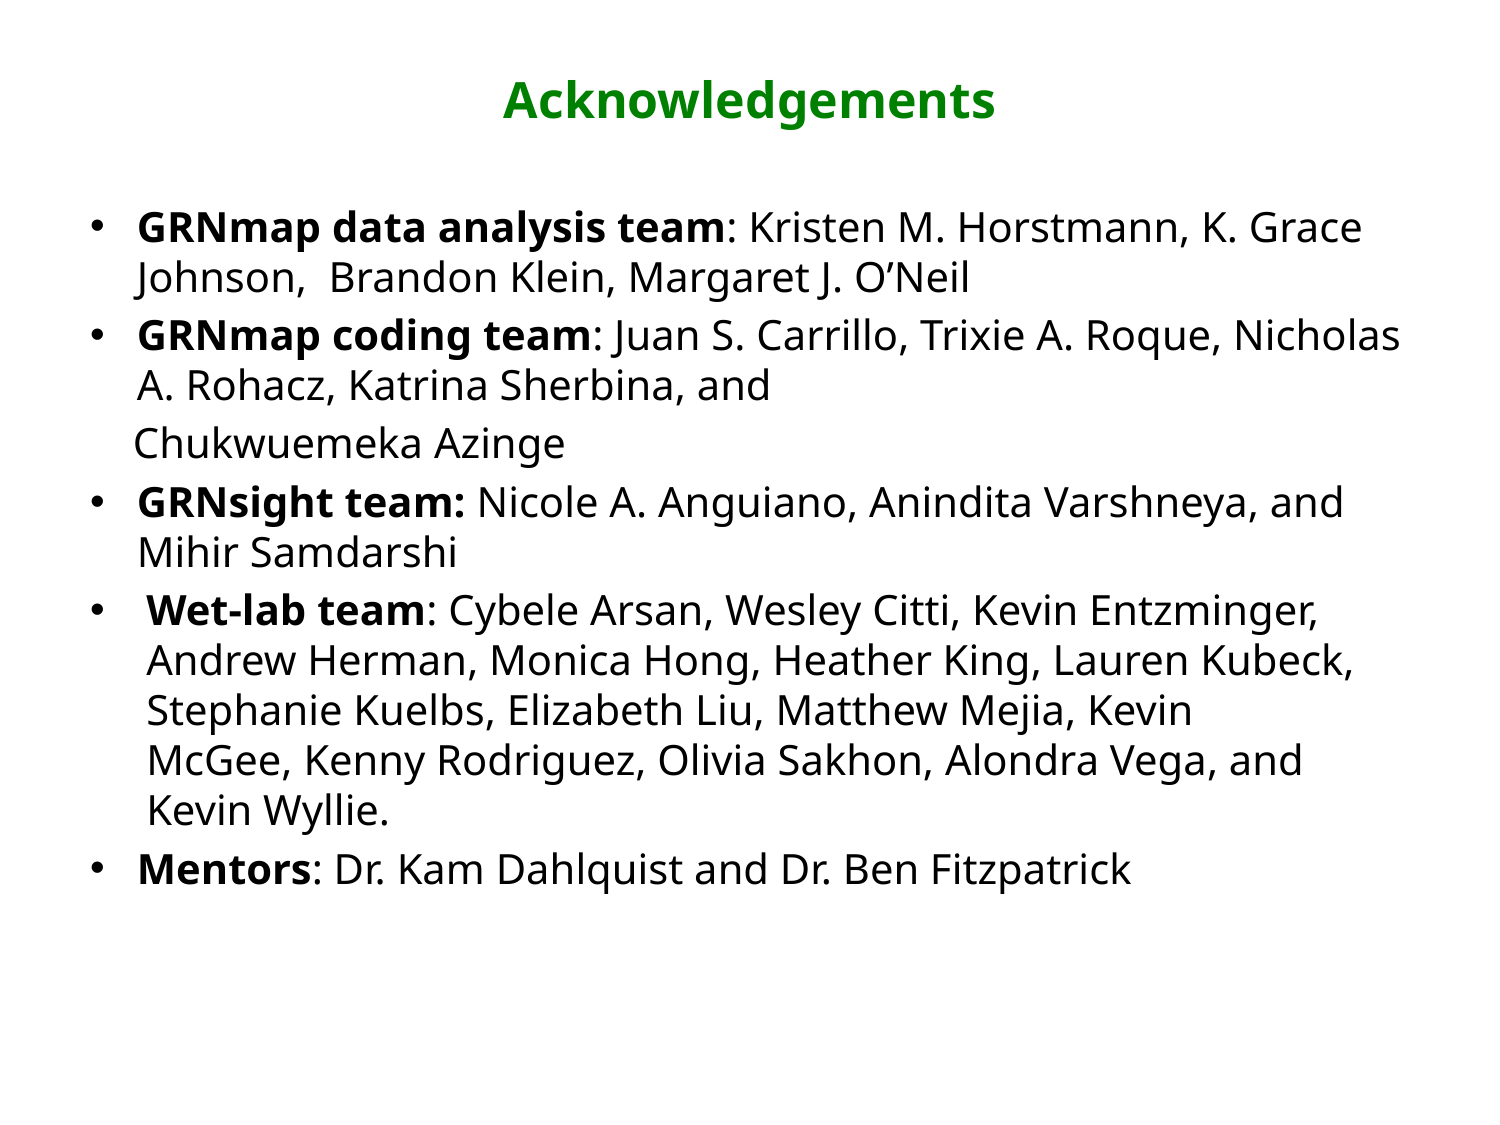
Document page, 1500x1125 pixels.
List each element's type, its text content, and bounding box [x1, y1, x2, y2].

list GRNmap data analysis team: Kristen M. Horstmann, K. Grace Johnson, Brandon Klein, Margaret J. O’Neil GRNmap coding team: Juan S. Carrillo, Trixie A. Roque, Nicholas A. Rohacz, Katrina Sherbina, and Chukwuemeka Azinge GRNsight team: Nicole A. Anguiano, Anindita Varshneya, and Mihir Samdarshi Wet-lab team: Cybele Arsan, Wesley Citti, Kevin Entzminger, Andrew Herman, Monica Hong, Heather King, Lauren Kubeck, Stephanie Kuelbs, Elizabeth Liu, Matthew Mejia, Kevin McGee, Kenny Rodriguez, Olivia Sakhon, Alondra Vega, and Kevin Wyllie. Mentors: Dr. Kam Dahlquist and Dr. Ben Fitzpatrick [75, 193, 1425, 901]
title Acknowledgements [0, 5, 1500, 193]
